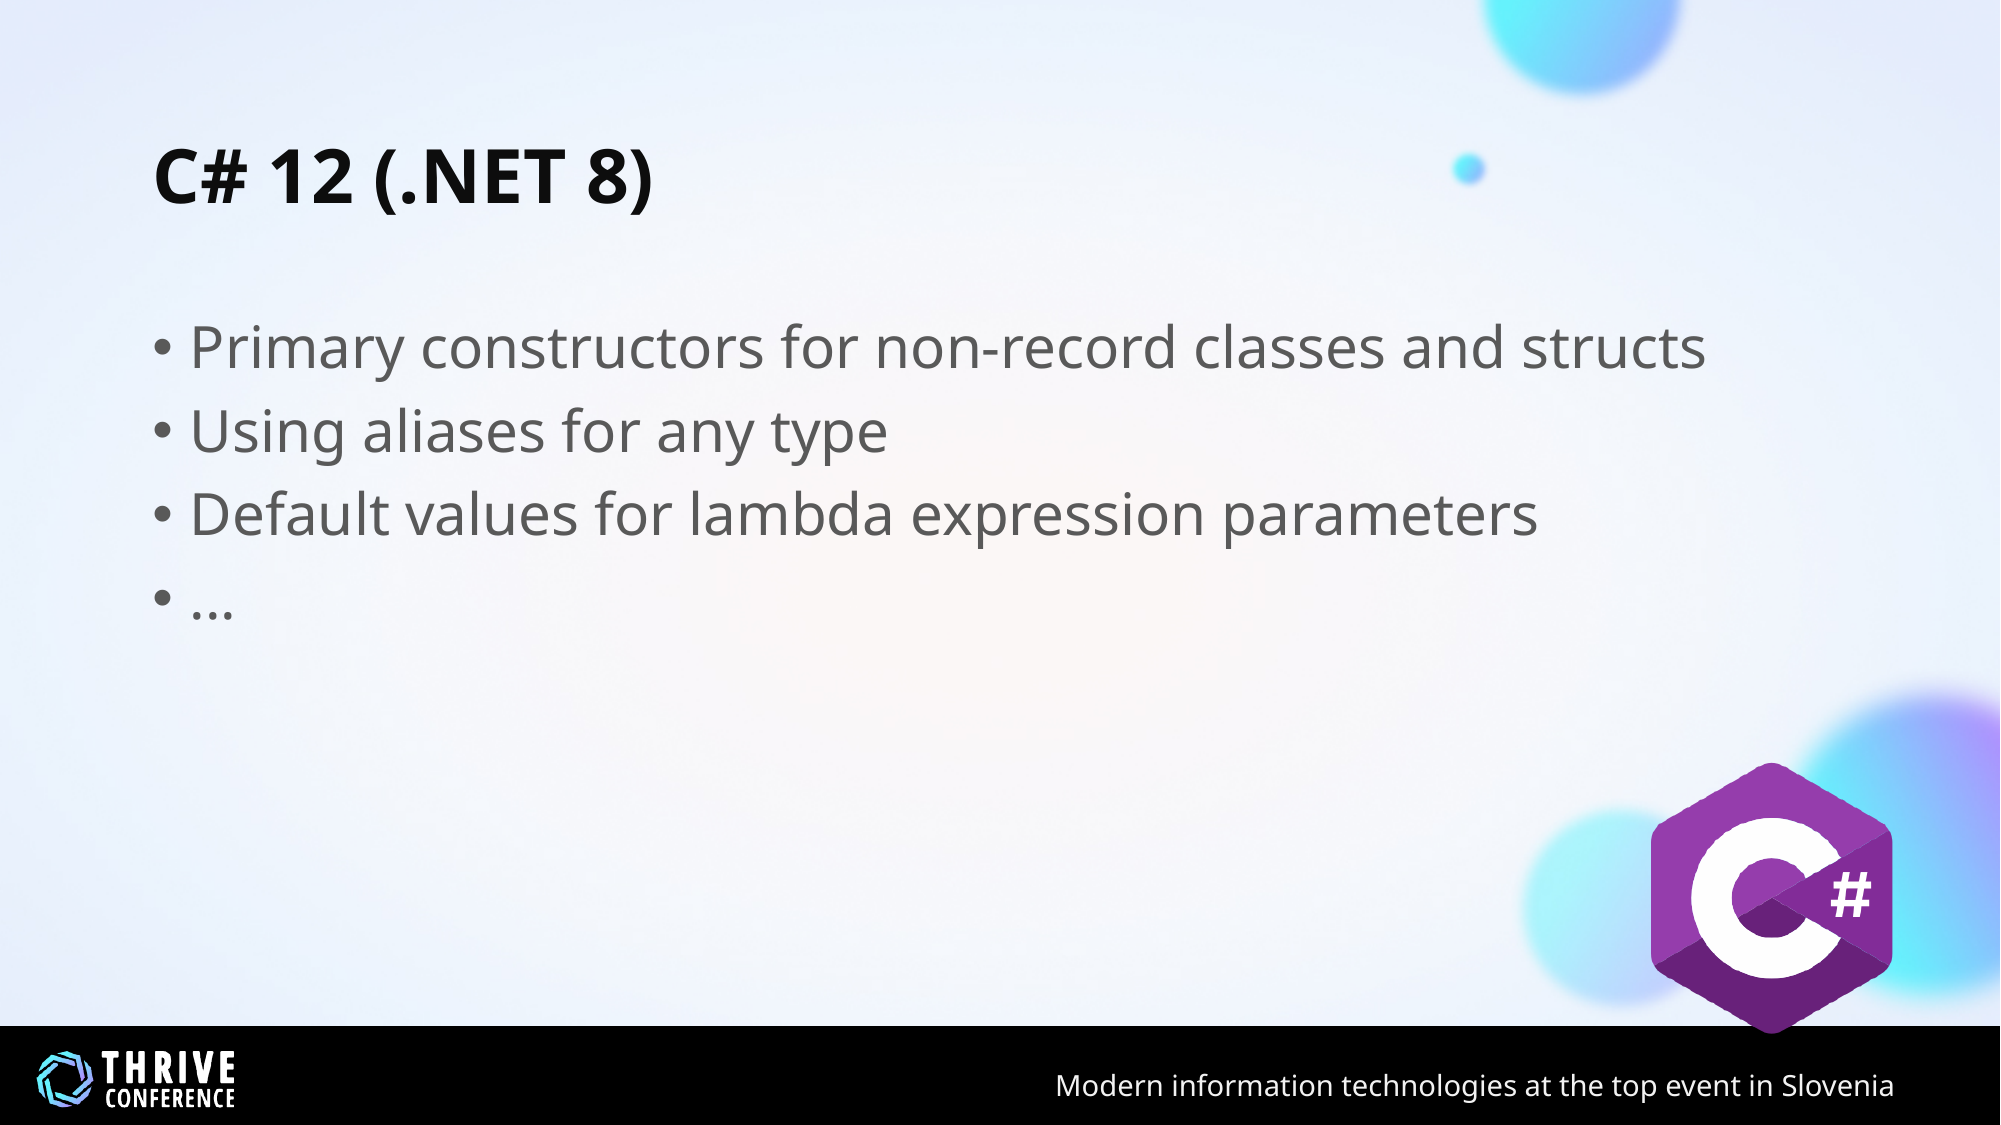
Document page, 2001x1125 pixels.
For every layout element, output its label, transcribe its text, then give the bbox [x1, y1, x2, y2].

picture [35, 1051, 234, 1108]
list Primary constructors for non-record classes and structs Using aliases for any type Default values for lambda expression parameters ... [137, 310, 1863, 1025]
title C# 12 (.NET 8) [137, 70, 1863, 289]
picture [0, 0, 2000, 1125]
